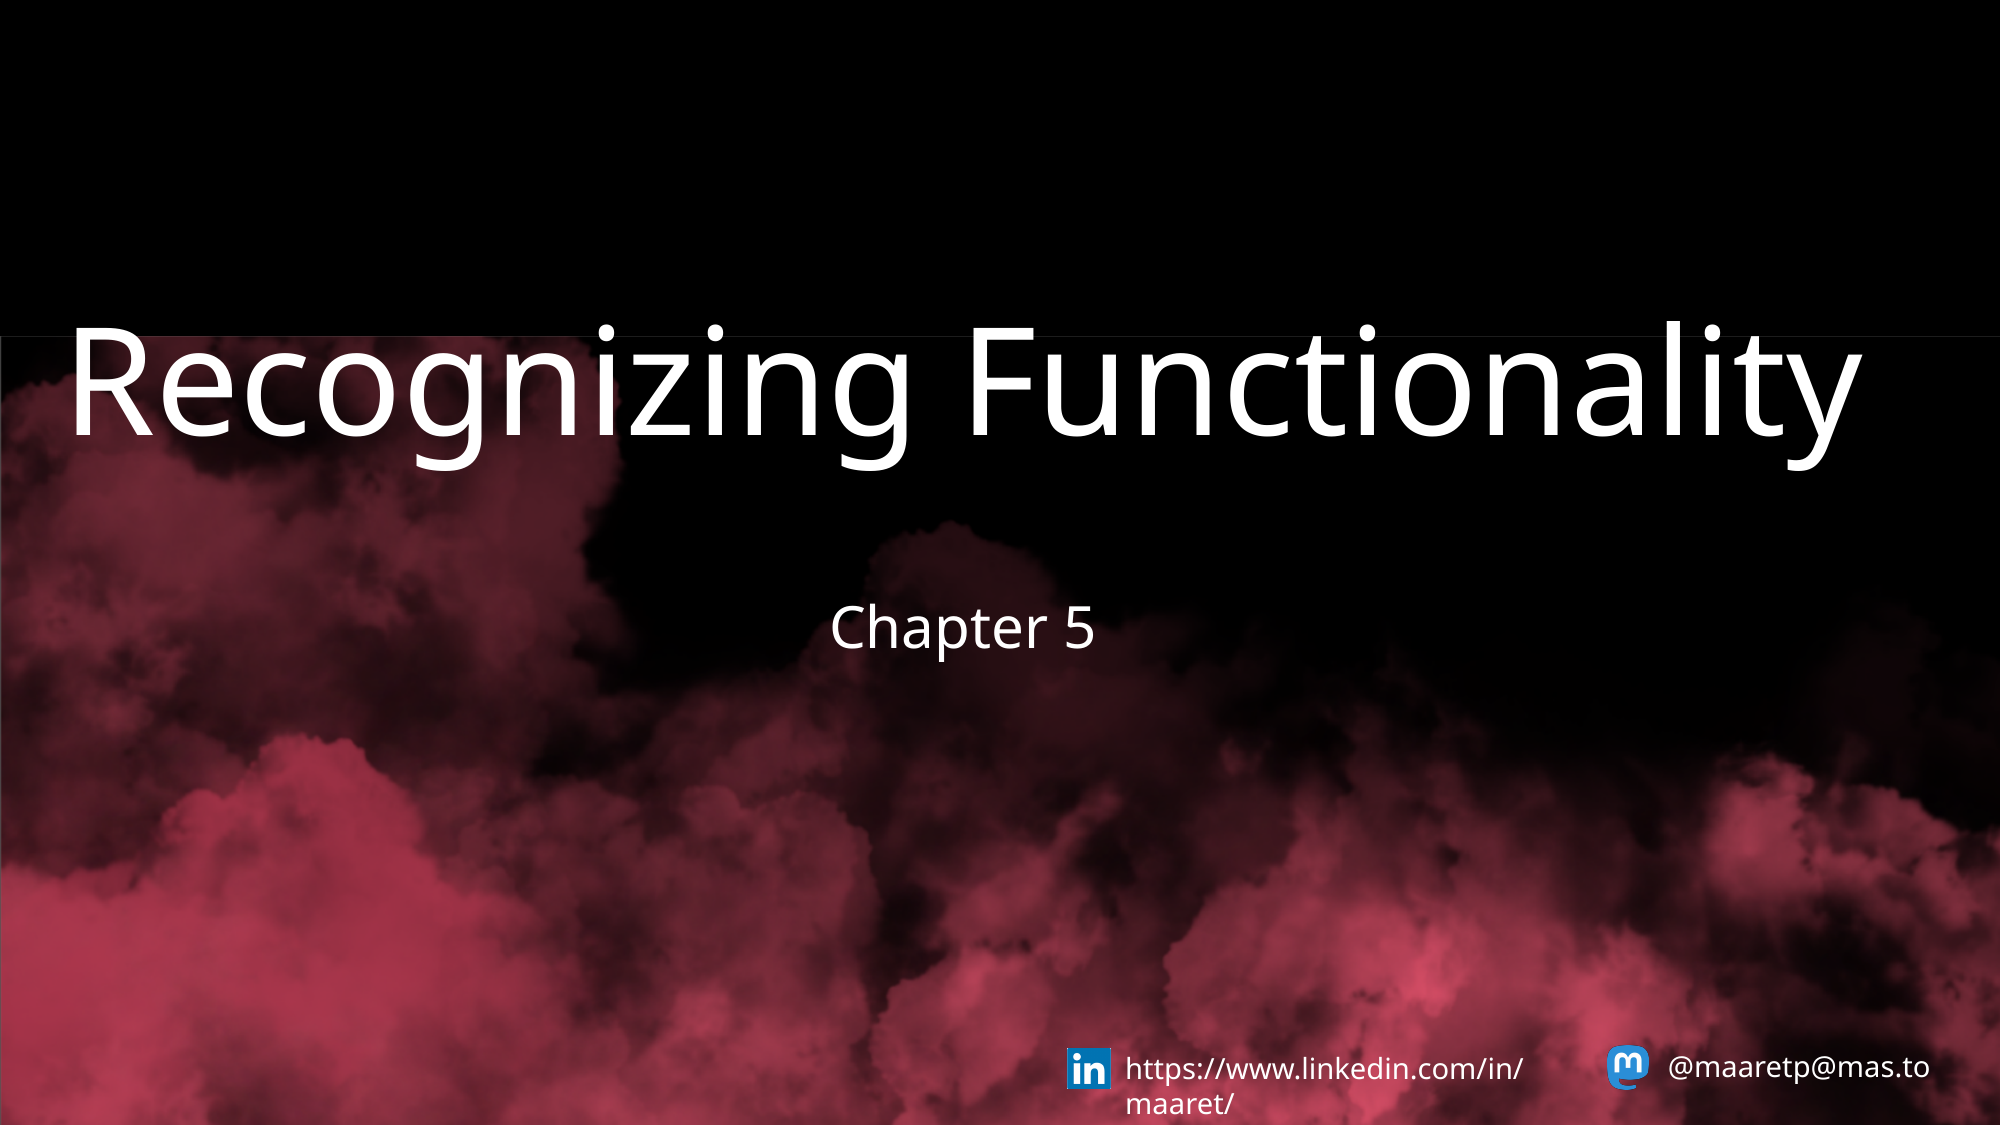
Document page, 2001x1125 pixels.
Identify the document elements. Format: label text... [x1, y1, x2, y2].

title Recognizing Functionality [0, 184, 1926, 576]
subtitle Chapter 5 [0, 590, 1926, 863]
picture [2, 337, 1998, 1125]
